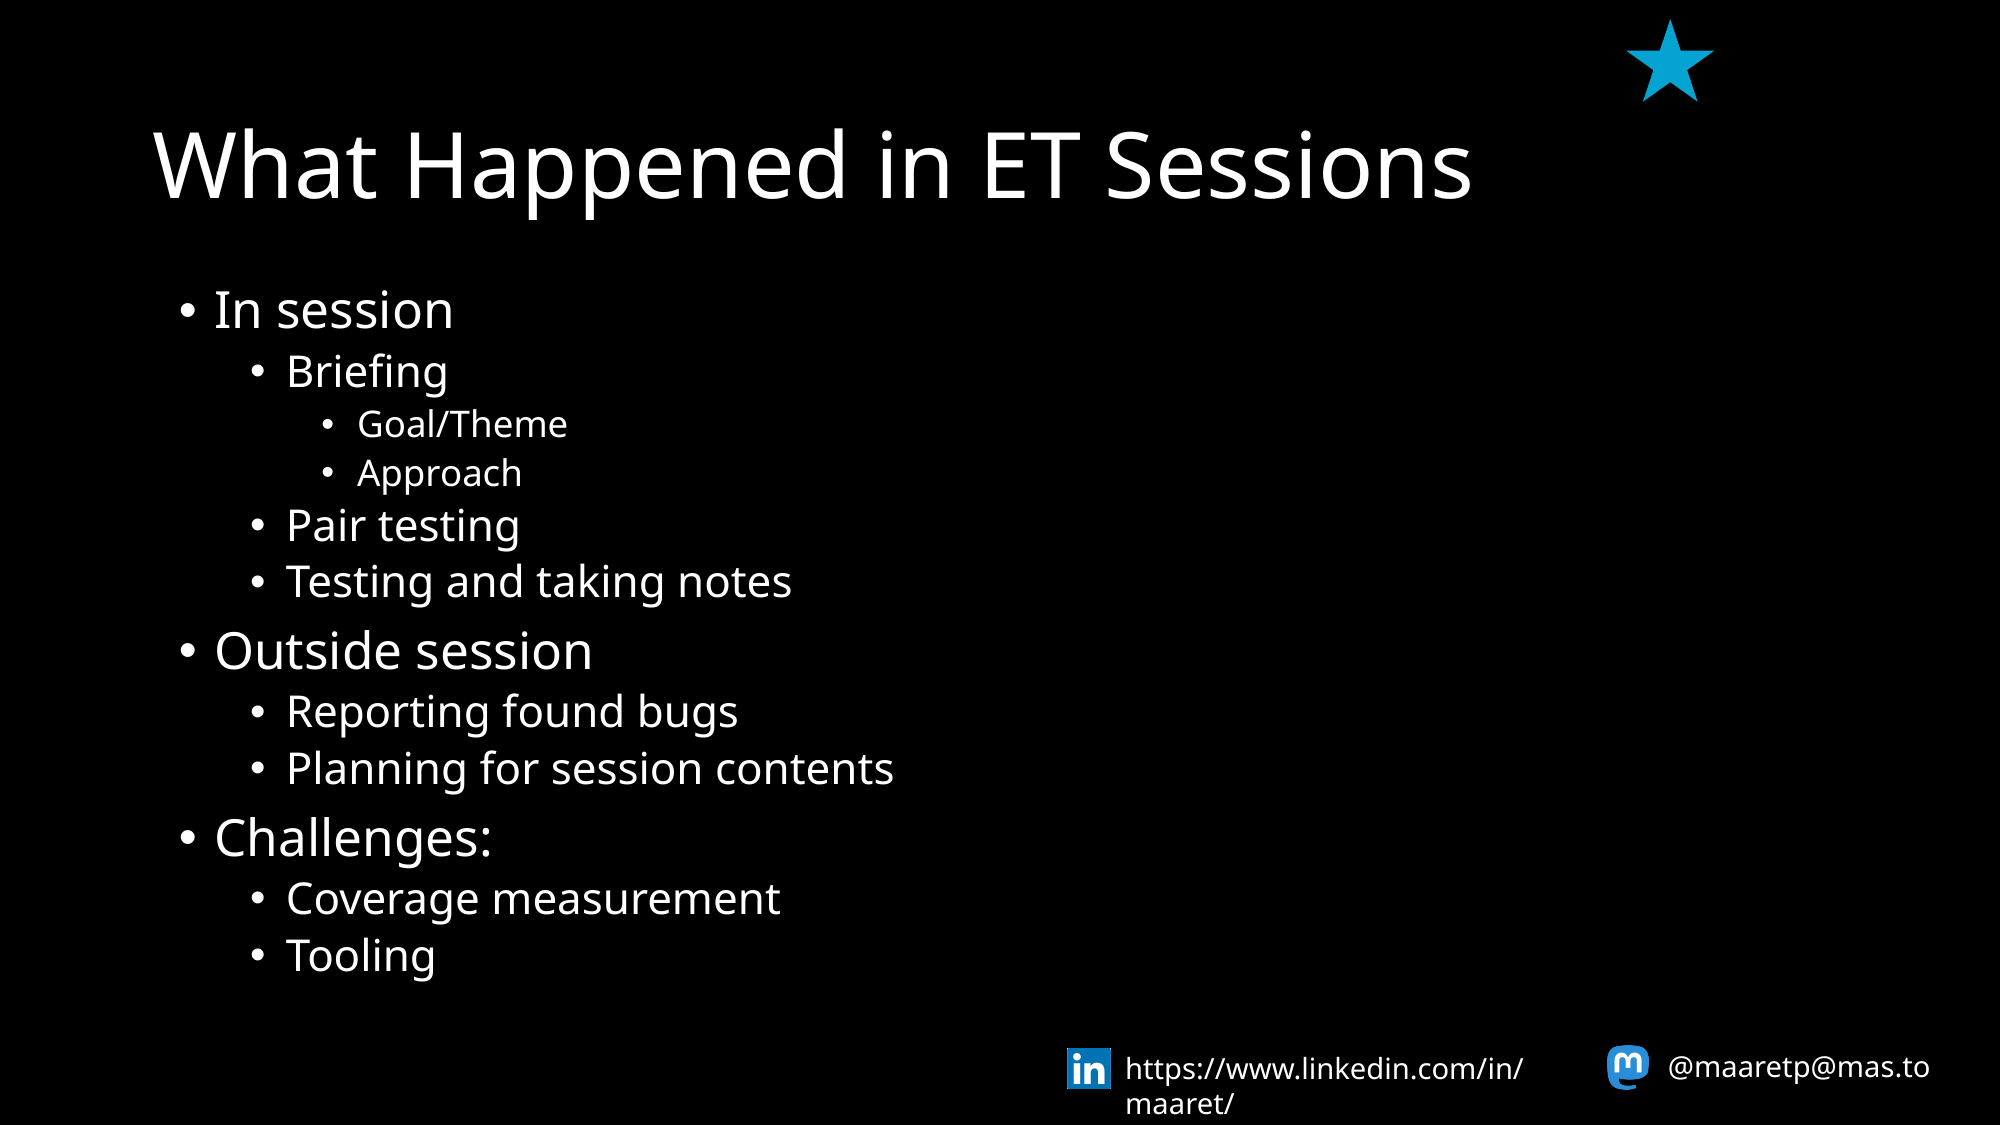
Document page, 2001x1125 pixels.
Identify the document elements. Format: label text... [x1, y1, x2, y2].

picture [1607, 1045, 1649, 1090]
title What Happened in ET Sessions [137, 59, 1863, 278]
list In session Briefing Goal/Theme Approach Pair testing Testing and taking notes Outside session Reporting found bugs Planning for session contents Challenges: Coverage measurement Tooling [163, 277, 1889, 992]
picture [1067, 1048, 1111, 1089]
text_box [1626, 18, 1715, 102]
